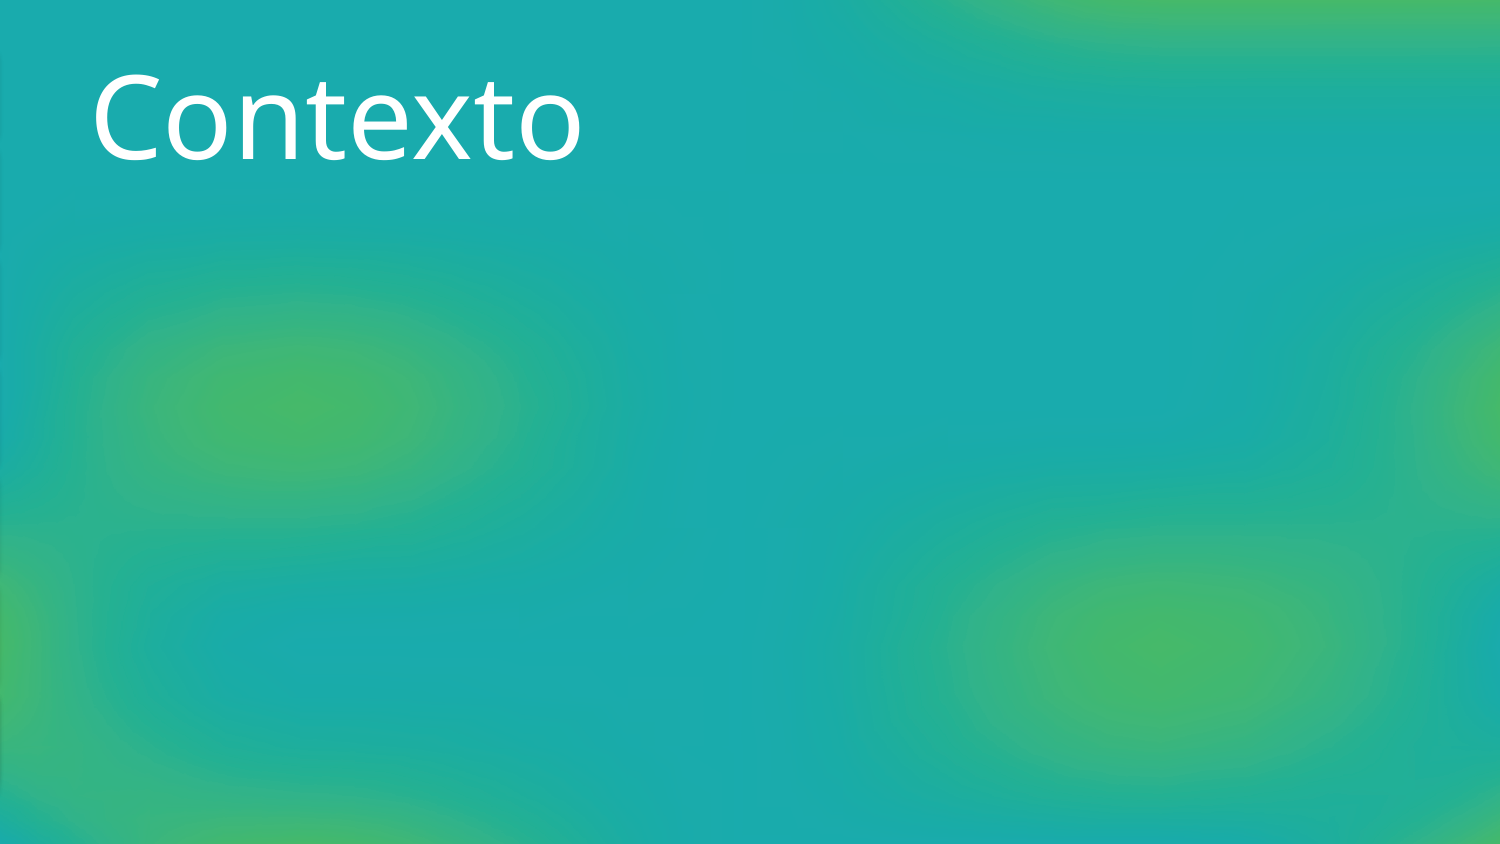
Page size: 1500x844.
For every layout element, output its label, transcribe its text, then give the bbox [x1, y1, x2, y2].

picture [0, 0, 1500, 844]
title Contexto [89, 66, 1411, 292]
